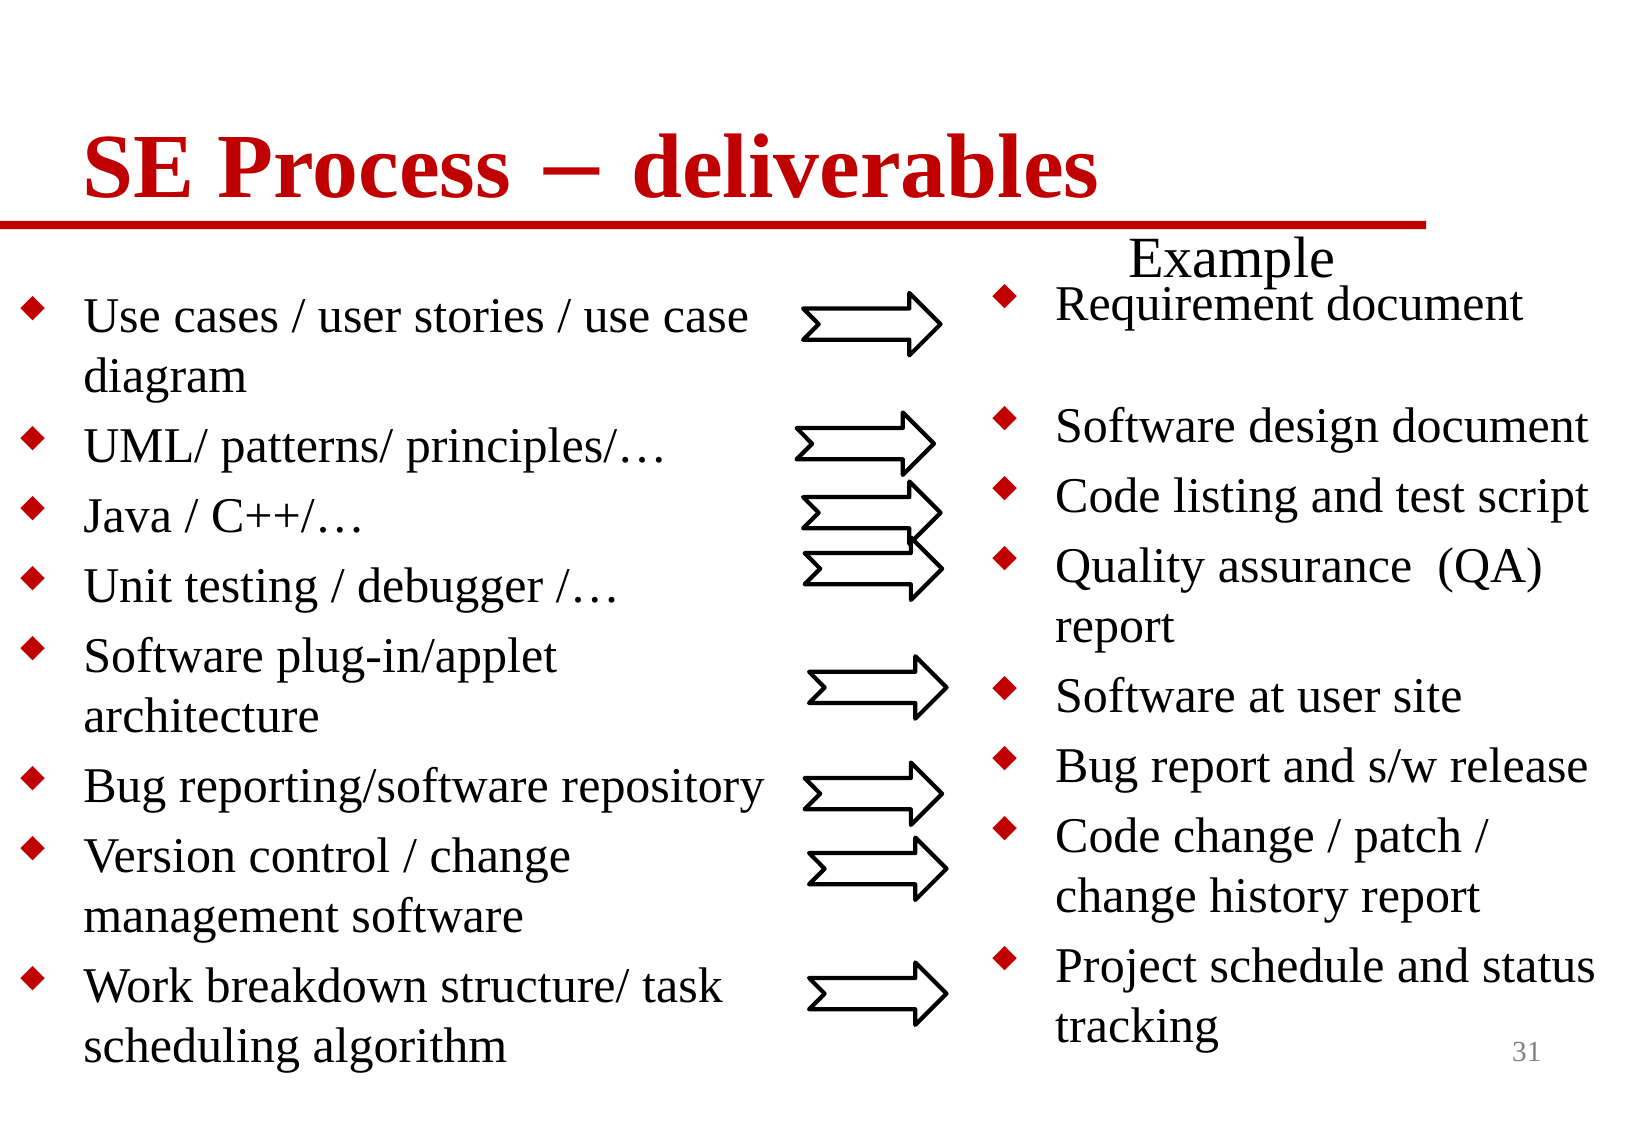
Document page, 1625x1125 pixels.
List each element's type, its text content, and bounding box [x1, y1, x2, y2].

text_box [801, 290, 943, 358]
text_box Example [1113, 211, 1351, 297]
text_box [807, 835, 949, 902]
text_box [801, 479, 943, 546]
text_box [800, 410, 937, 477]
text_box [807, 960, 949, 1027]
list Requirement document Software design document Code listing and test script Quality assurance (QA) report Software at user site Bug report and s/w release Code change / patch / change history report Project schedule and status tracking [974, 262, 1625, 1075]
text_box [802, 760, 945, 827]
text_box [802, 535, 945, 602]
list Use cases / user stories / use case diagram UML/ patterns/ principles/… Java / C++/… Unit testing / debugger /… Software plug-in/applet architecture Bug reporting/software repository Version control / change management software Work breakdown structure/ task scheduling algorithm [2, 275, 800, 1088]
slide_number 31 [1218, 1012, 1557, 1088]
title SE Process  deliverables [67, 43, 1550, 225]
text_box [807, 654, 949, 721]
